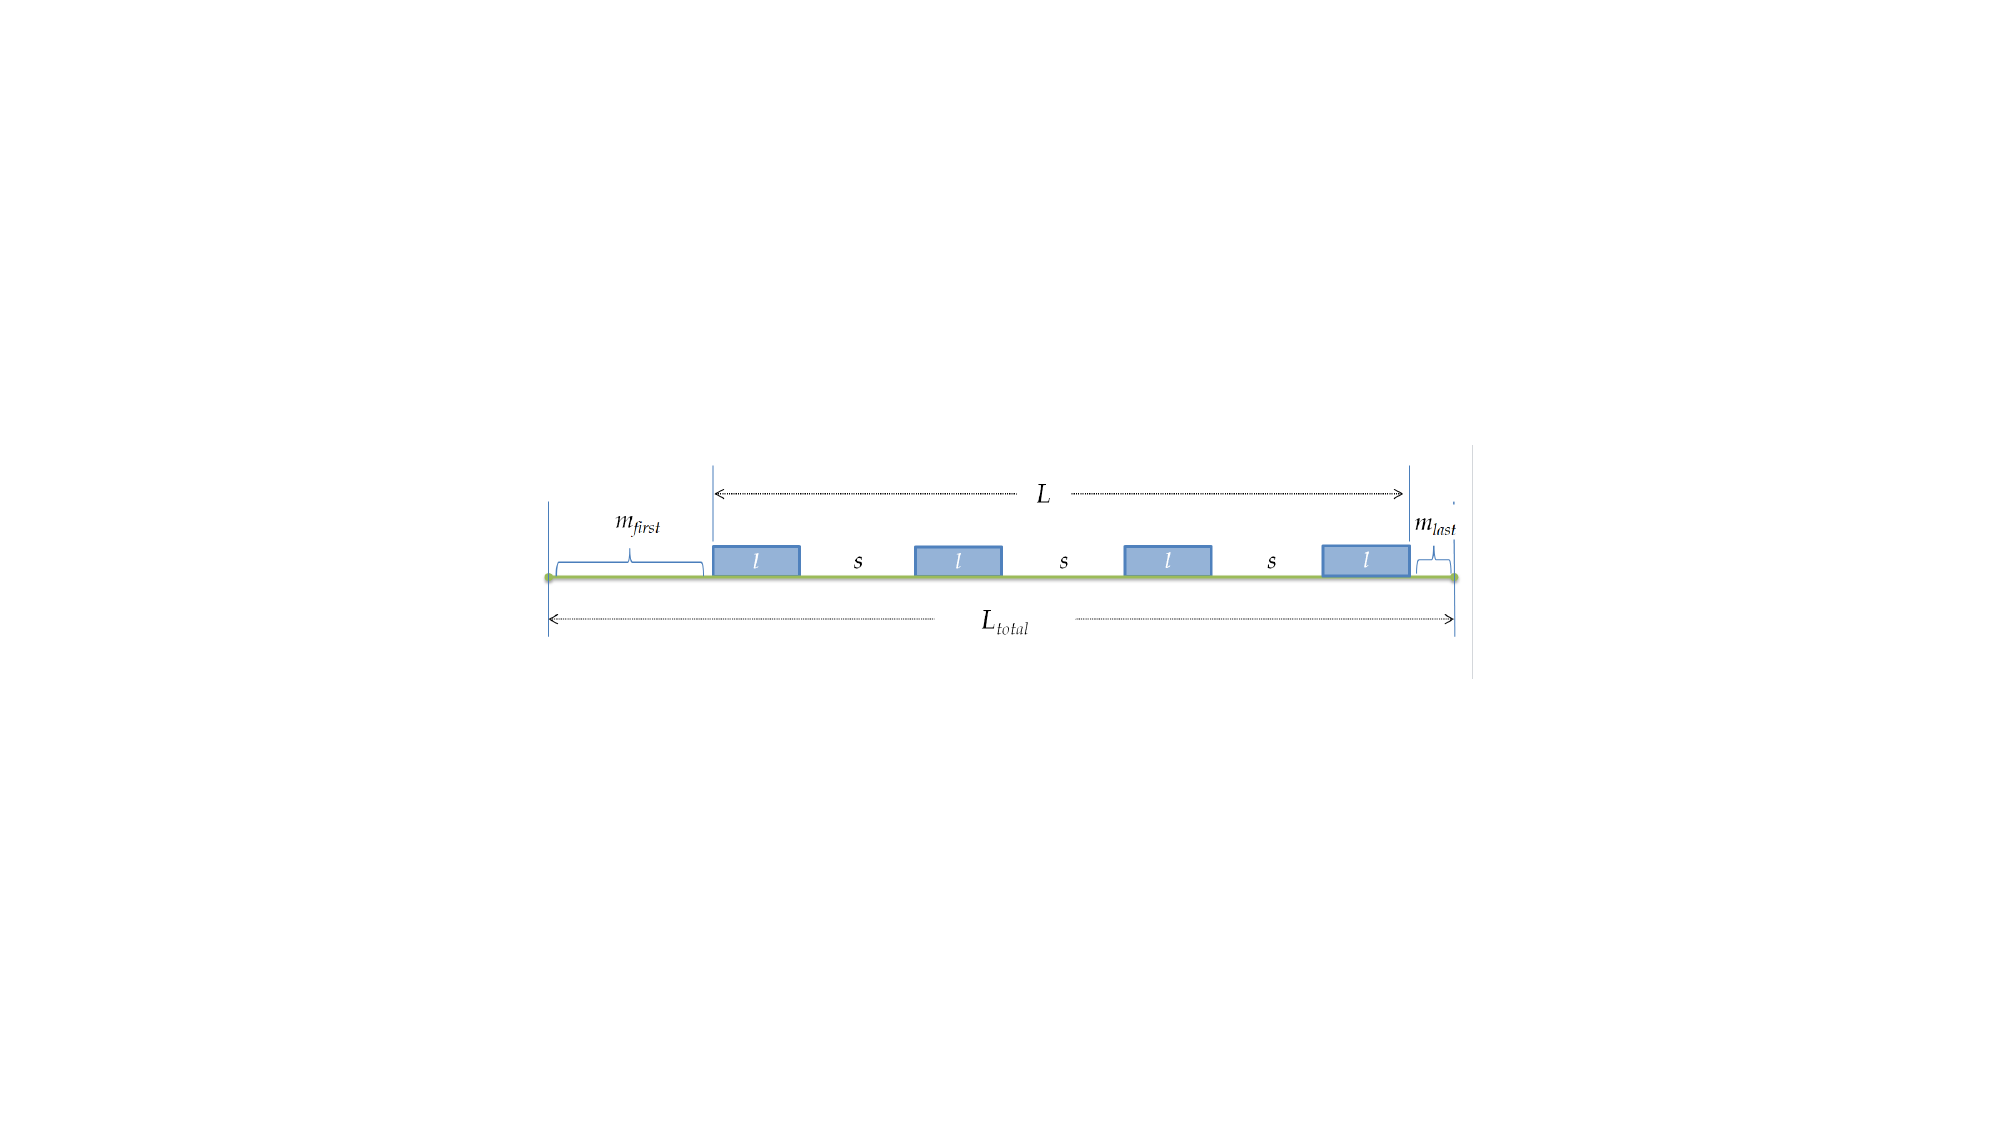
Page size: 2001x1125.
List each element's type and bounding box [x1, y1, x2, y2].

picture [527, 445, 1473, 679]
